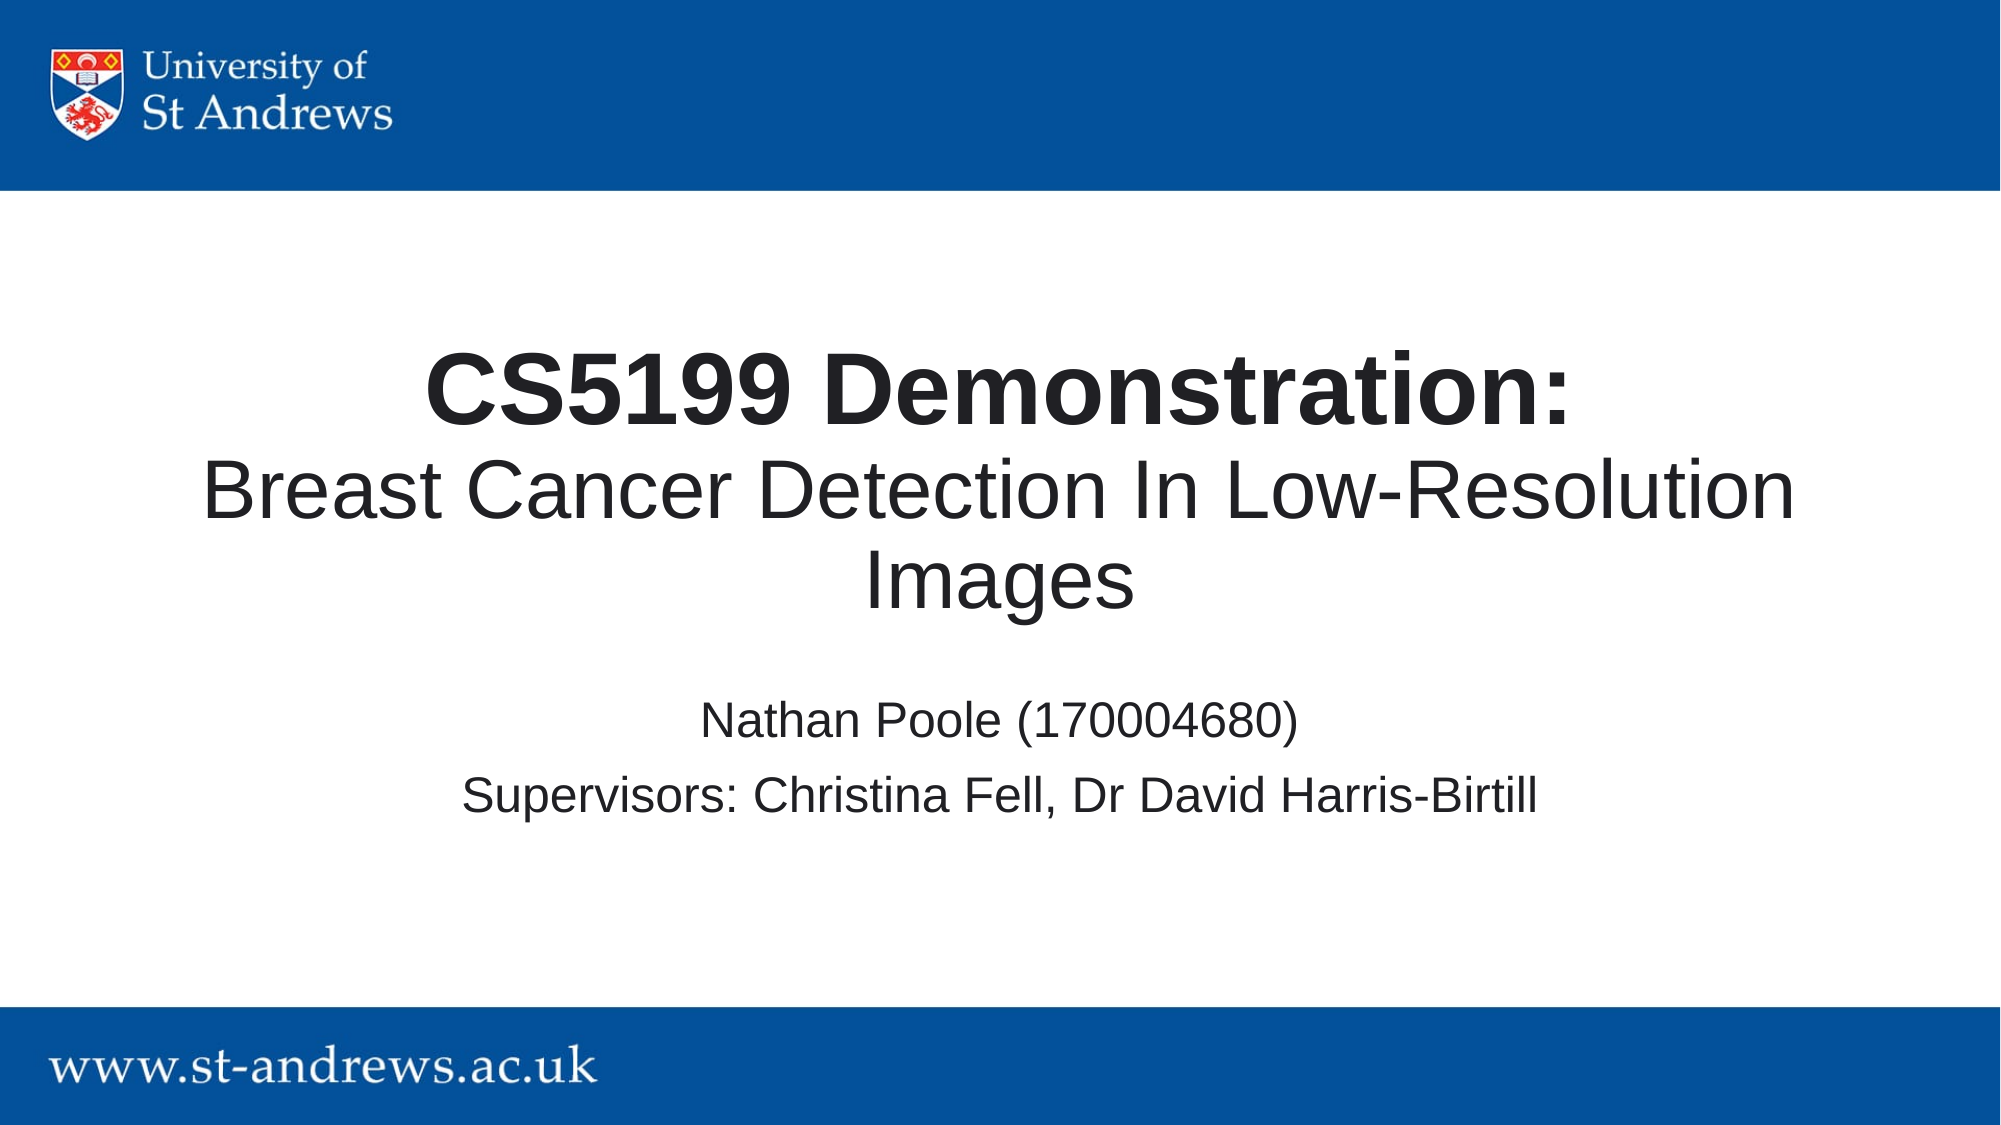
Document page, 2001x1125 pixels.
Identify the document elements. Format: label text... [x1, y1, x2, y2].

title CS5199 Demonstration: Breast Cancer Detection In Low-Resolution Images [168, 242, 1831, 634]
subtitle Nathan Poole (170004680) Supervisors: Christina Fell, Dr David Harris-Birtill [249, 687, 1750, 959]
picture [0, 0, 2001, 1125]
